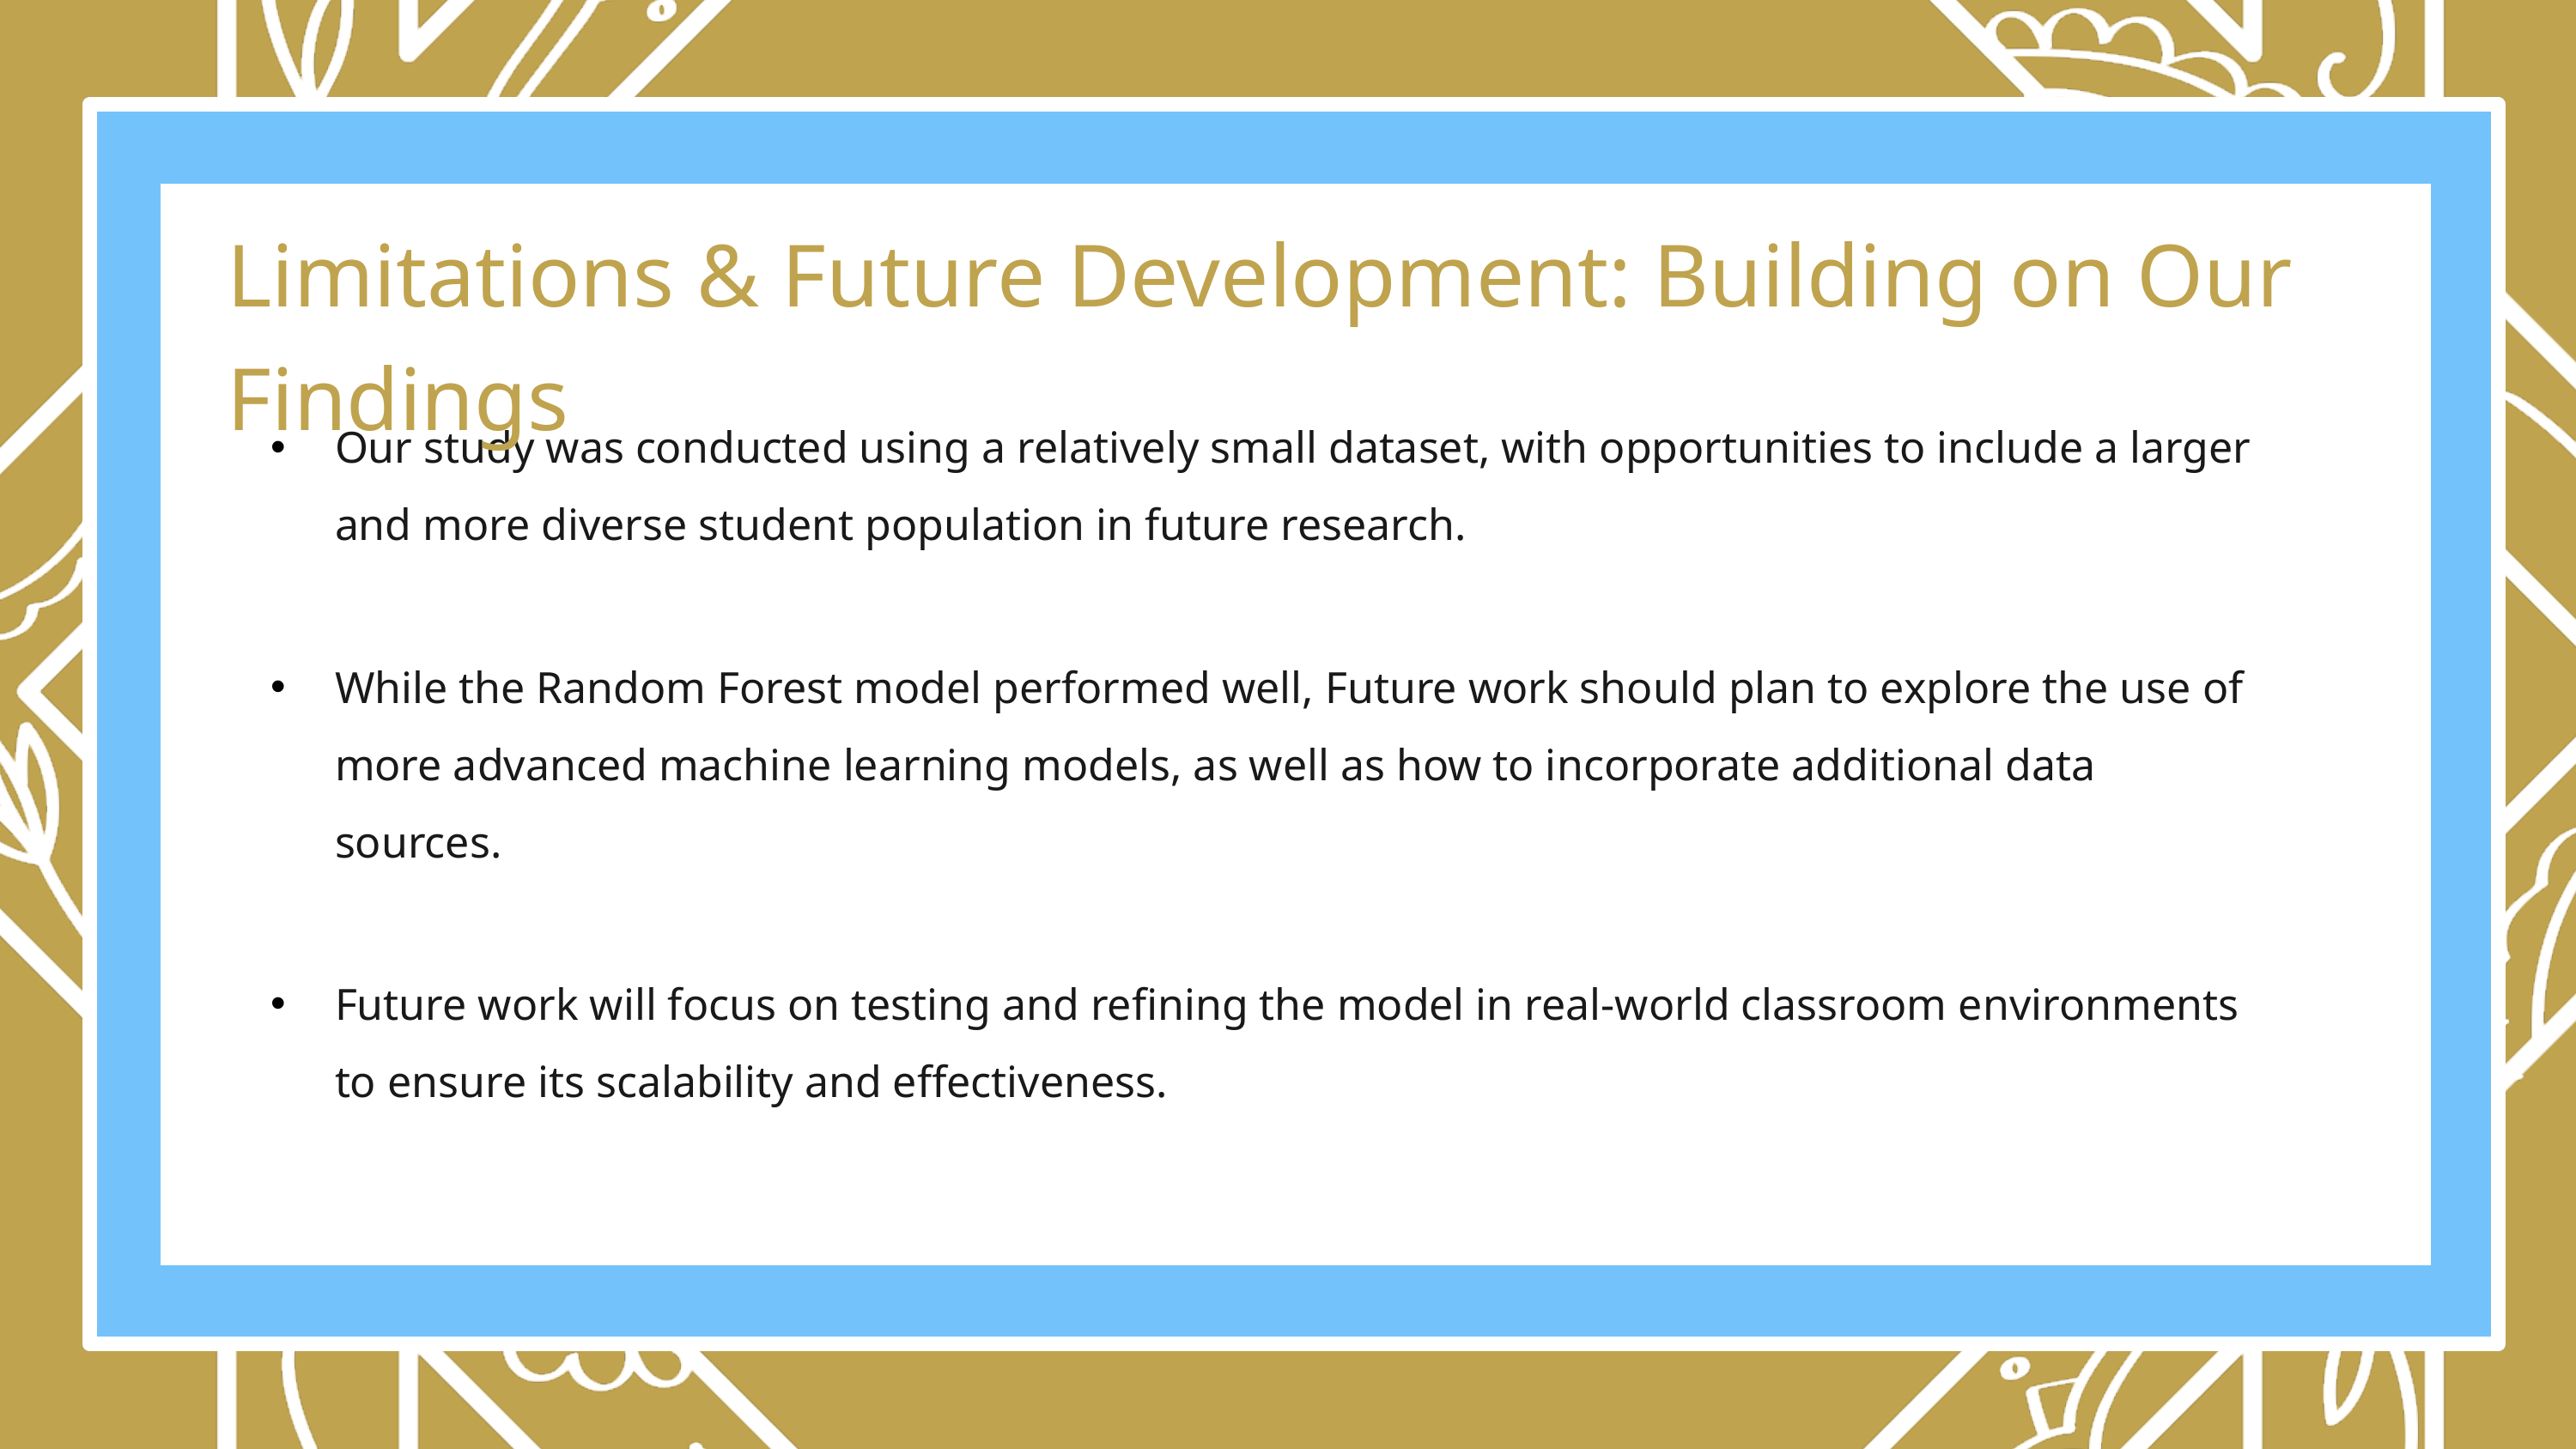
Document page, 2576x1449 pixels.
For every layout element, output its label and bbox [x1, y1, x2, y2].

text_box [161, 184, 2432, 1266]
text_box [89, 104, 2499, 1345]
text_box [0, 0, 2576, 1449]
